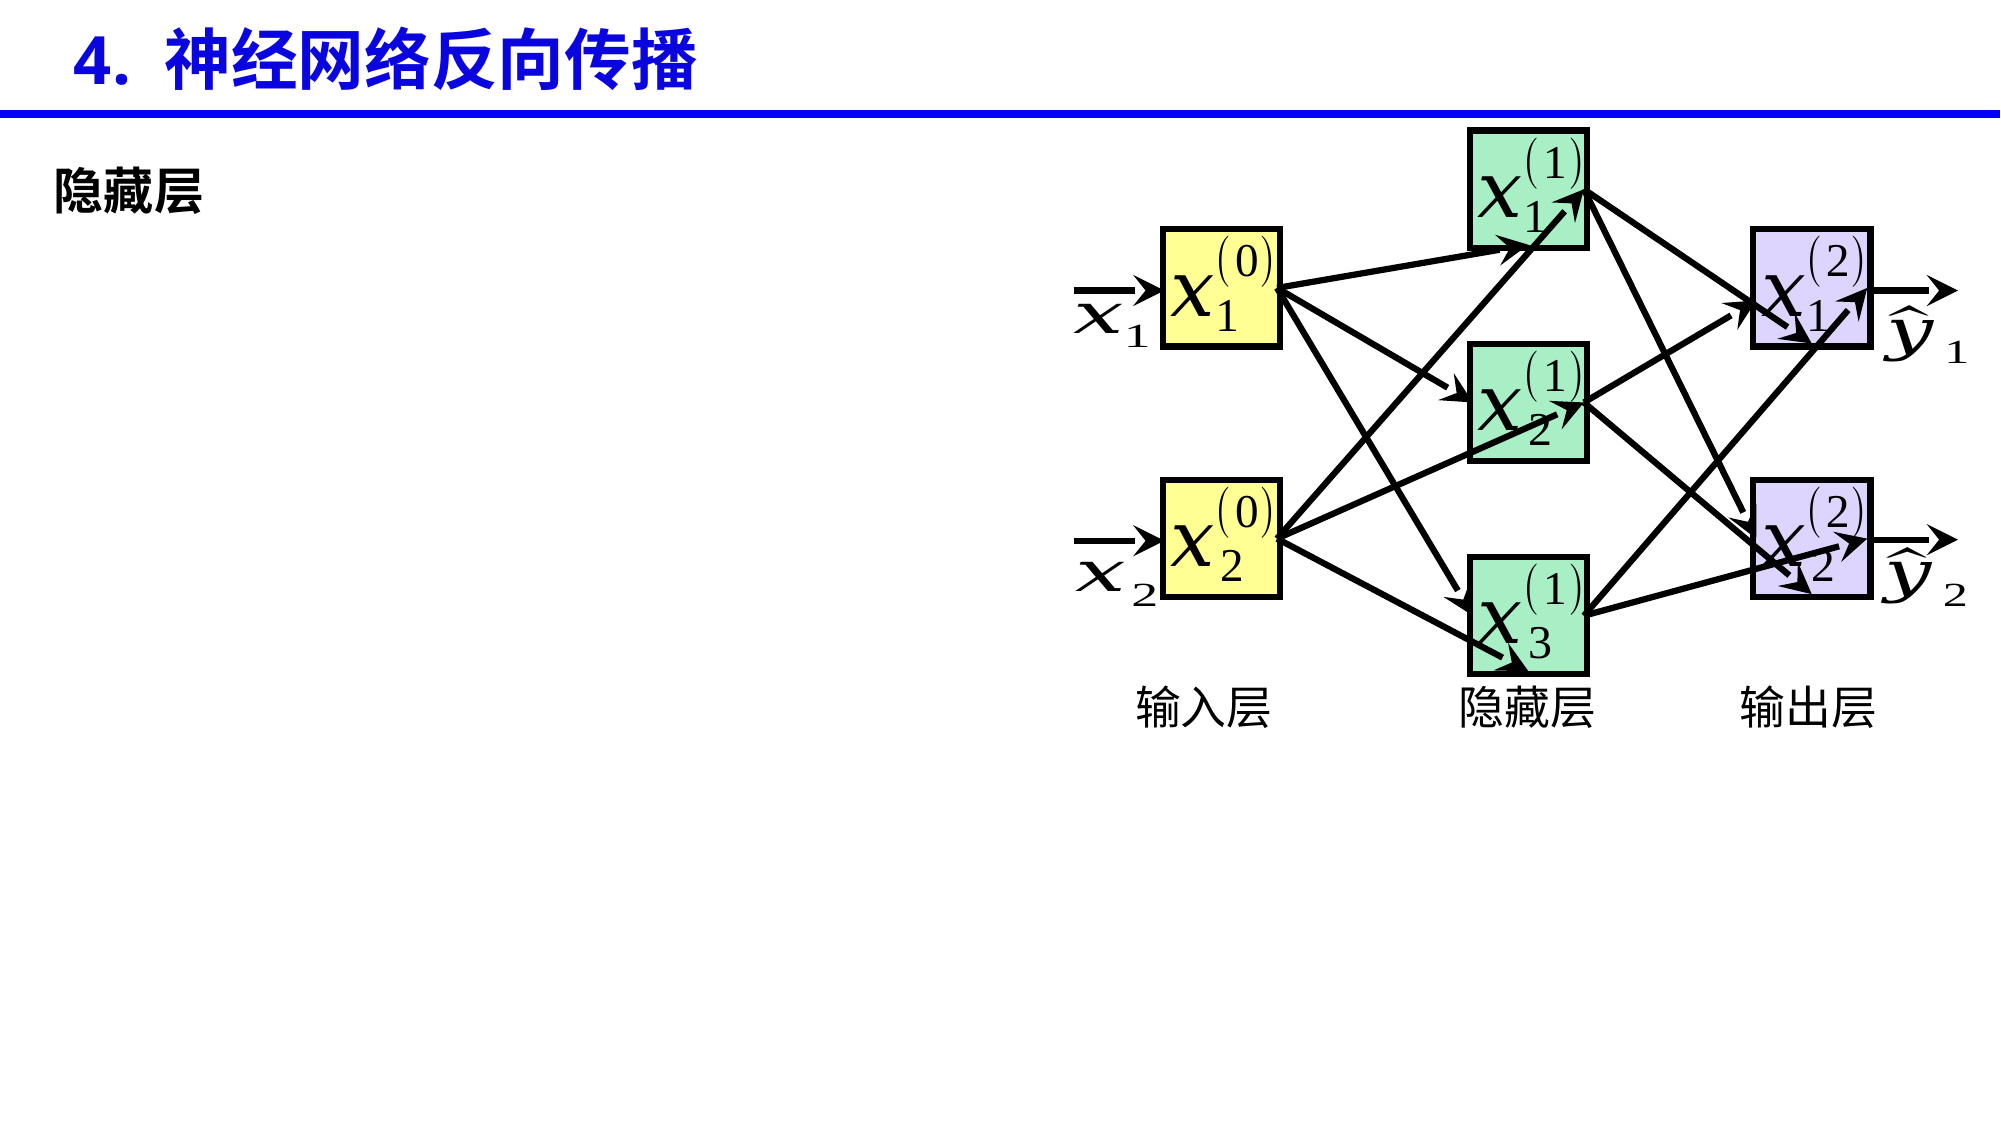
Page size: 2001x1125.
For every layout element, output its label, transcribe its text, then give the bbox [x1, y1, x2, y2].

text_box 4. 神经网络反向传播 [59, 10, 1308, 106]
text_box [1067, 133, 1967, 743]
